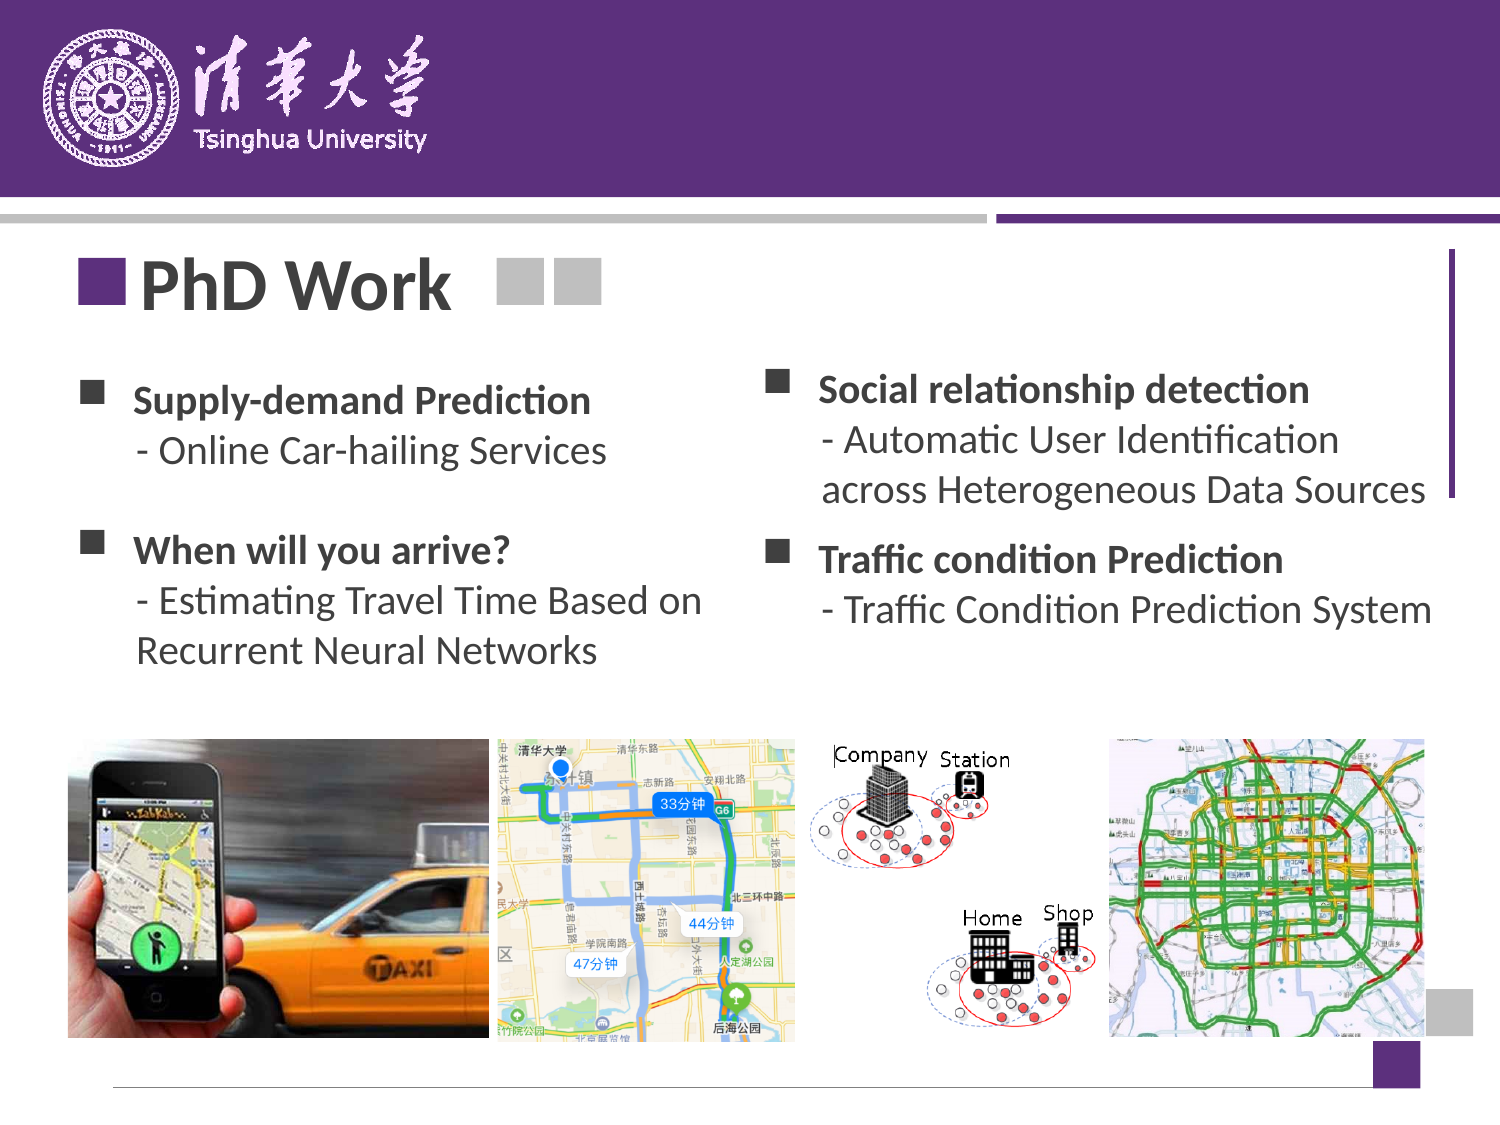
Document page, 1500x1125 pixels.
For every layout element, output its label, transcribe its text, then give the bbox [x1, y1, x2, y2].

text_box PhD Work [125, 228, 1333, 333]
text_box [0, 214, 1500, 224]
text_box Social relationship detection - Automatic User Identification across Heterogeneous Data Sources Traffic condition Prediction - Traffic Condition Prediction System [747, 304, 1466, 640]
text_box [496, 257, 602, 305]
picture [0, 0, 471, 200]
picture [1109, 739, 1425, 1037]
text_box [471, 0, 1500, 198]
text_box [77, 257, 127, 306]
text_box [1372, 1040, 1421, 1087]
picture [497, 739, 795, 1042]
picture [805, 737, 1102, 1040]
text_box [1425, 988, 1474, 1037]
picture [67, 739, 489, 1038]
text_box Supply-demand Prediction - Online Car-hailing Services When will you arrive? - Estimating Travel Time Based on Recurrent Neural Networks [62, 365, 750, 681]
